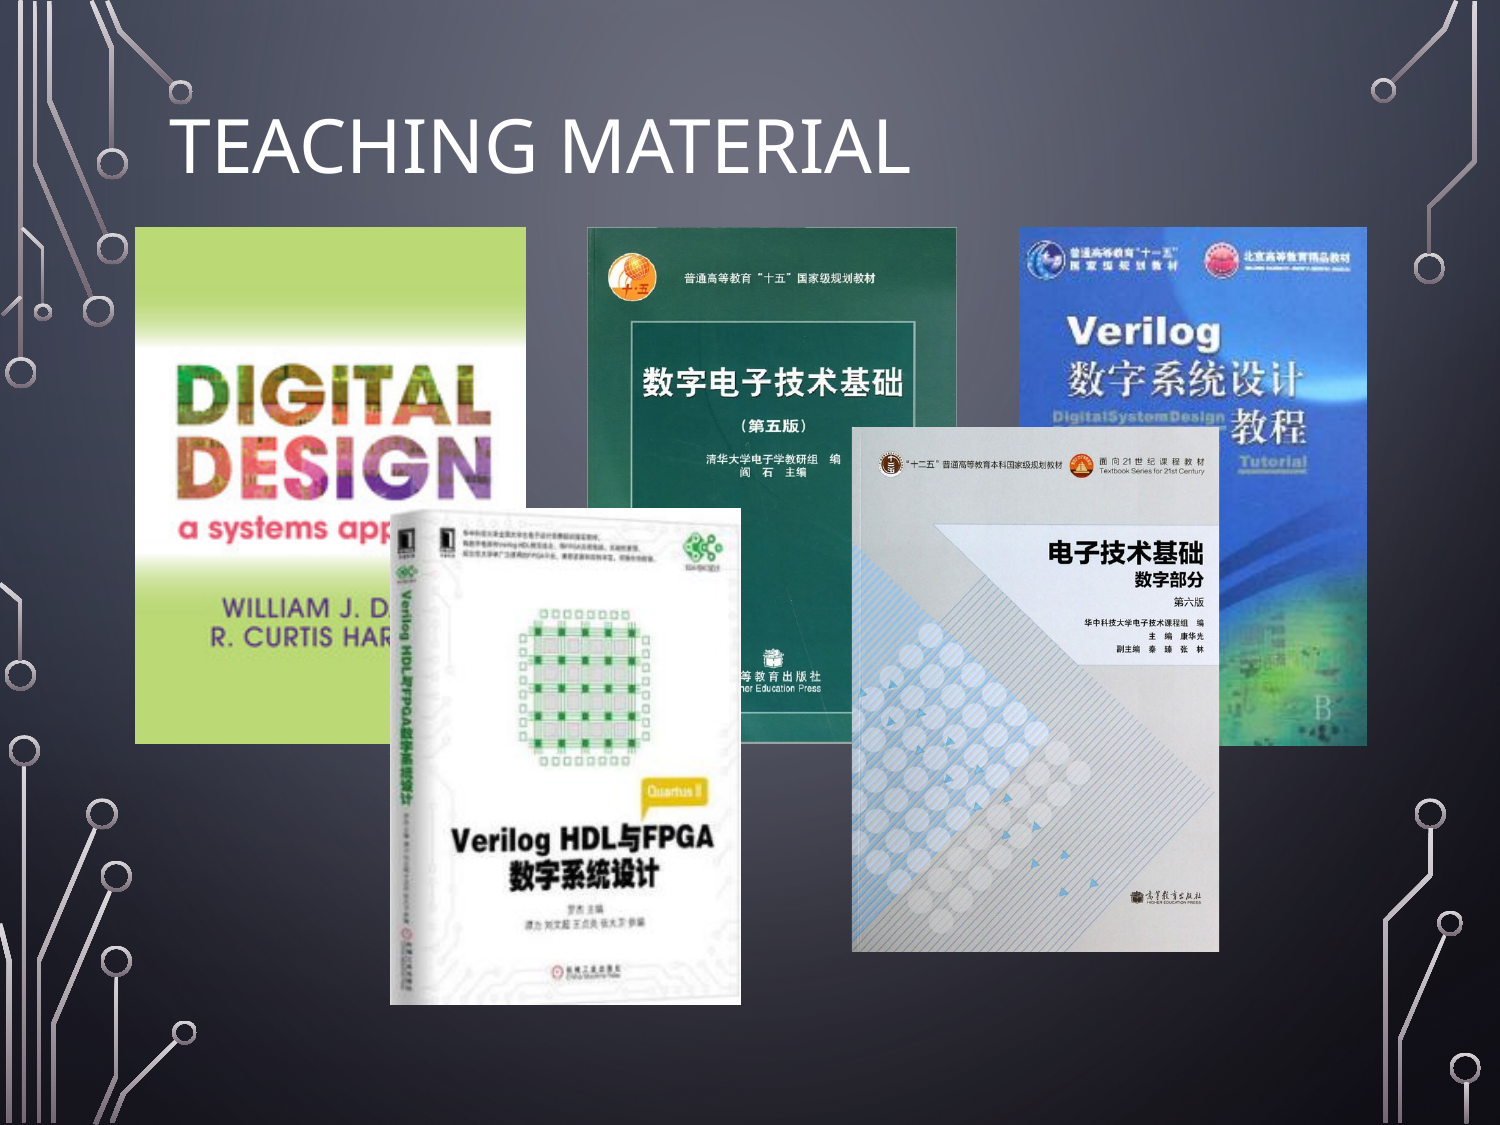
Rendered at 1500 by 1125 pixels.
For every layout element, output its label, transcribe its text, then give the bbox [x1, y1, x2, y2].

picture [134, 227, 1367, 1005]
text_box Teaching Material [95, 28, 1371, 270]
